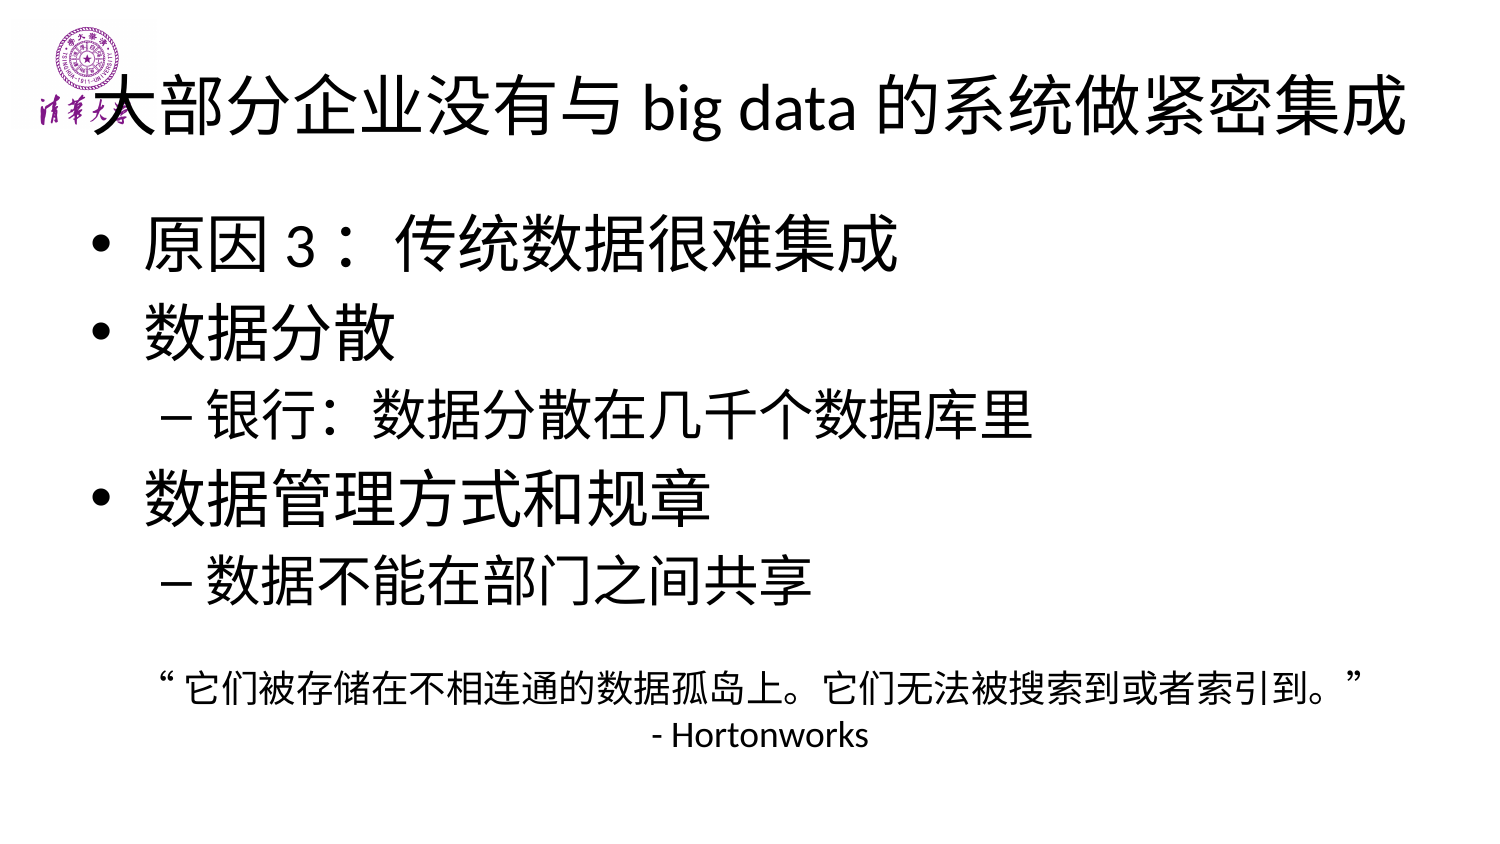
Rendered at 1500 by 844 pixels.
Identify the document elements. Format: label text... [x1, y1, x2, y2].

title 大部分企业没有与big data的系统做紧密集成 [75, 33, 1425, 175]
picture [11, 19, 157, 129]
text_box “它们被存储在不相连通的数据孤岛上。它们无法被搜索到或者索引到。” - Hortonworks [122, 657, 1399, 762]
list 原因3：传统数据很难集成 数据分散 银行：数据分散在几千个数据库里 数据管理方式和规章 数据不能在部门之间共享 [75, 196, 1425, 624]
